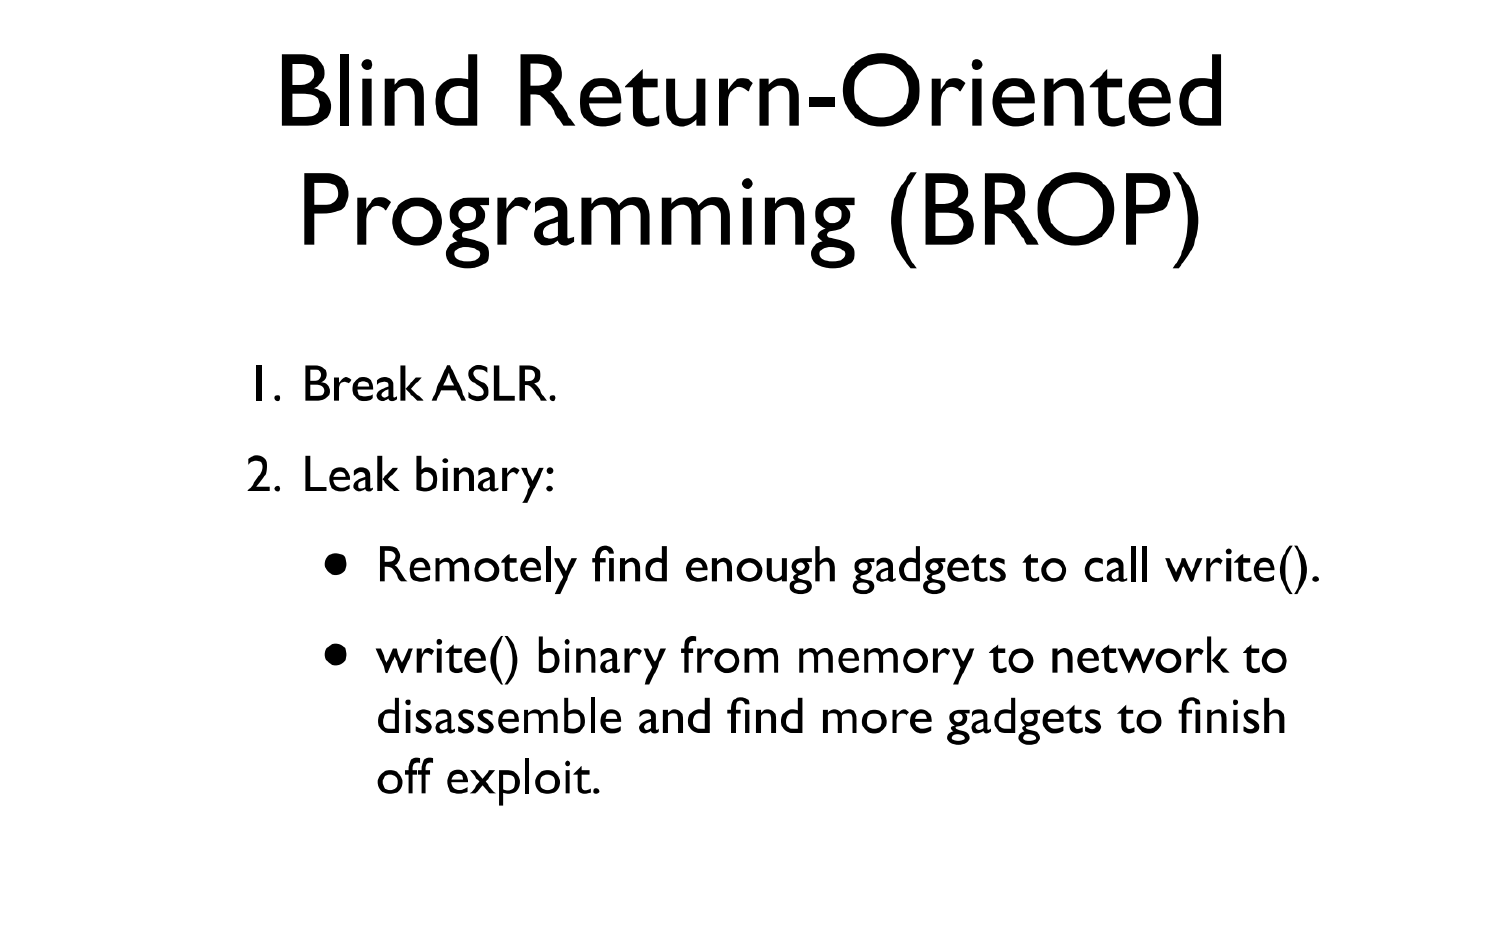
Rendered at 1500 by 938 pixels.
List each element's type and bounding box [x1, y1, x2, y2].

picture [123, 0, 1377, 938]
